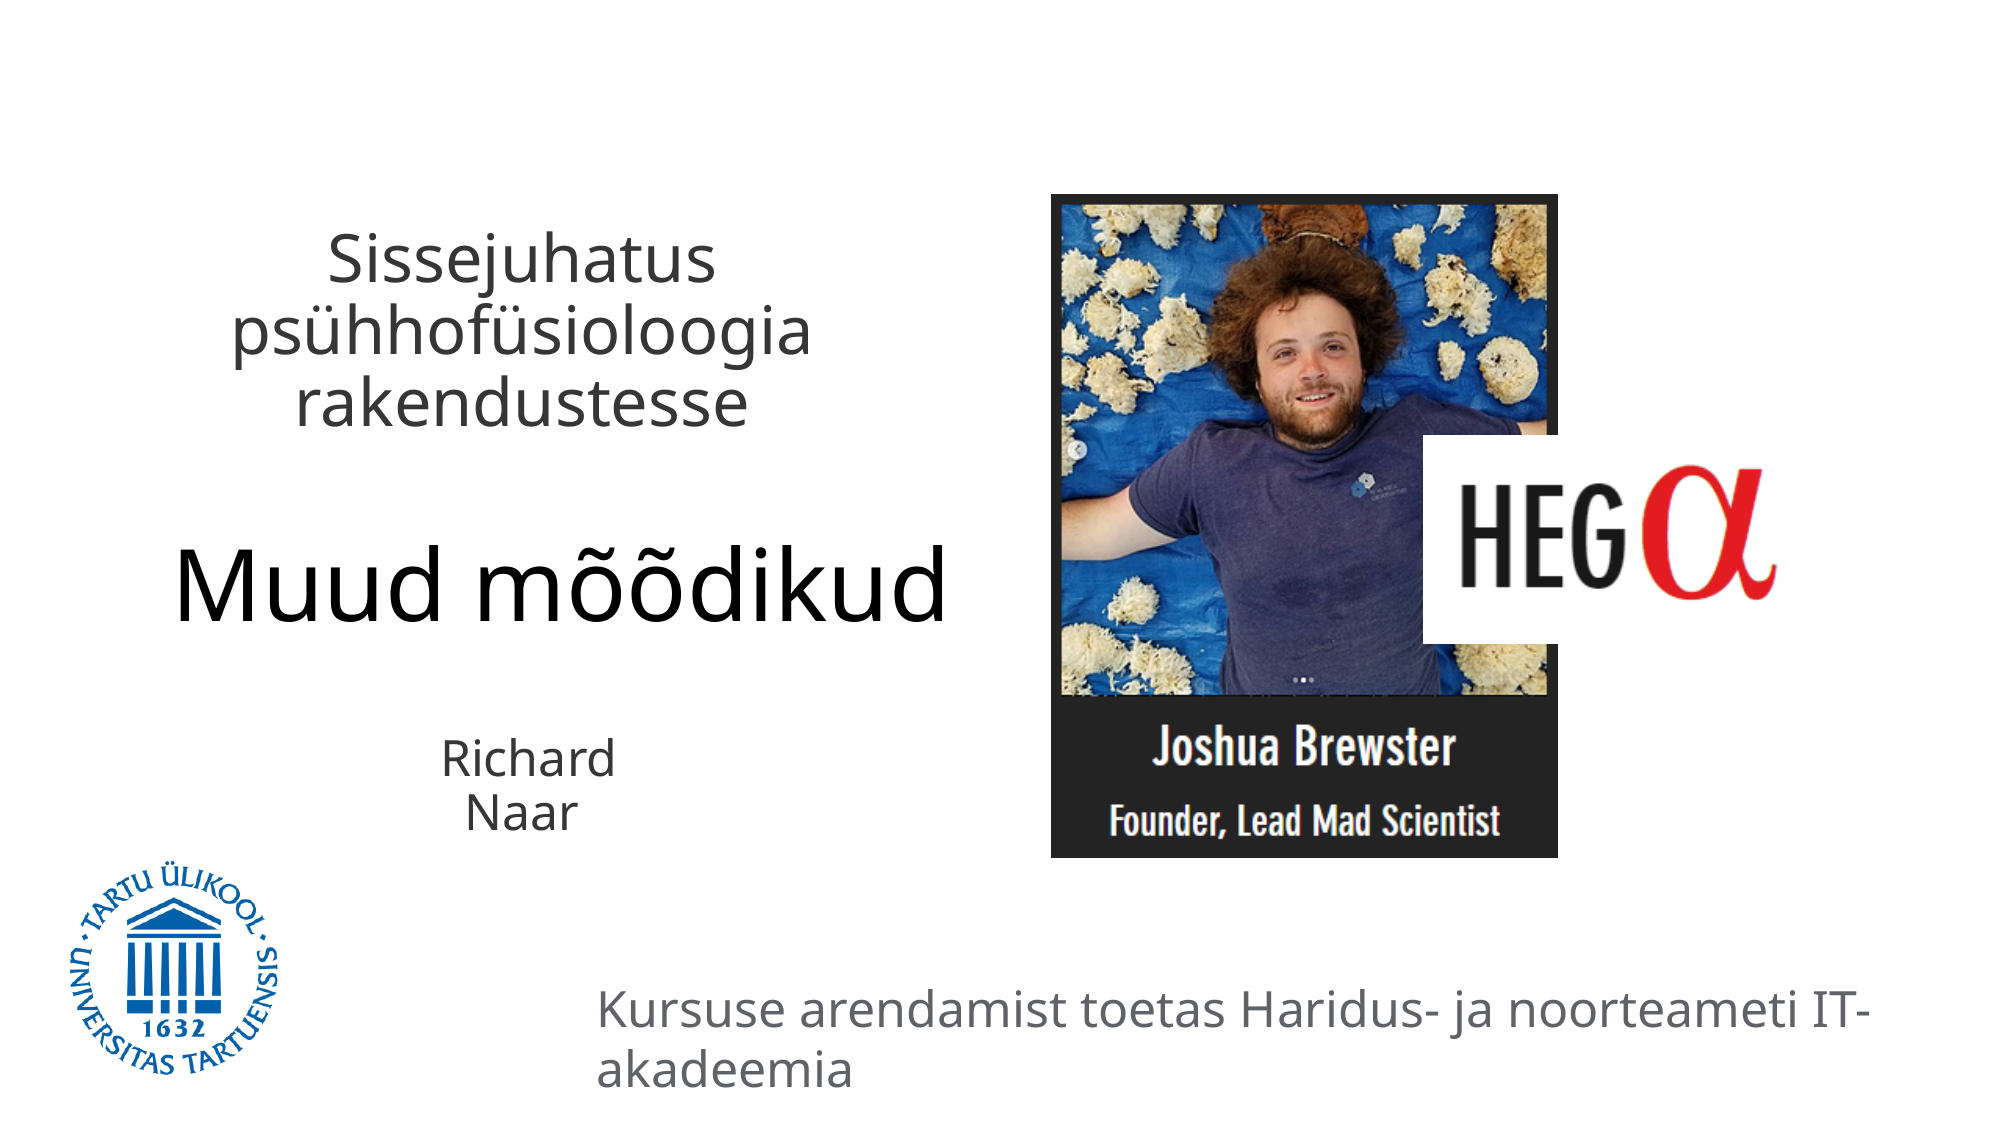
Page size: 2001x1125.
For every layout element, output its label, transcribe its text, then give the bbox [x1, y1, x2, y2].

picture [1051, 194, 1815, 858]
subtitle Richard Naar [362, 726, 696, 803]
text_box Kursuse arendamist toetas Haridus- ja noorteameti IT-akadeemia [582, 969, 2000, 1105]
text_box Muud mõõdikud [156, 514, 967, 649]
title Sissejuhatus psühhofüsioloogia rakendustesse [209, 206, 836, 449]
picture [56, 852, 291, 1088]
